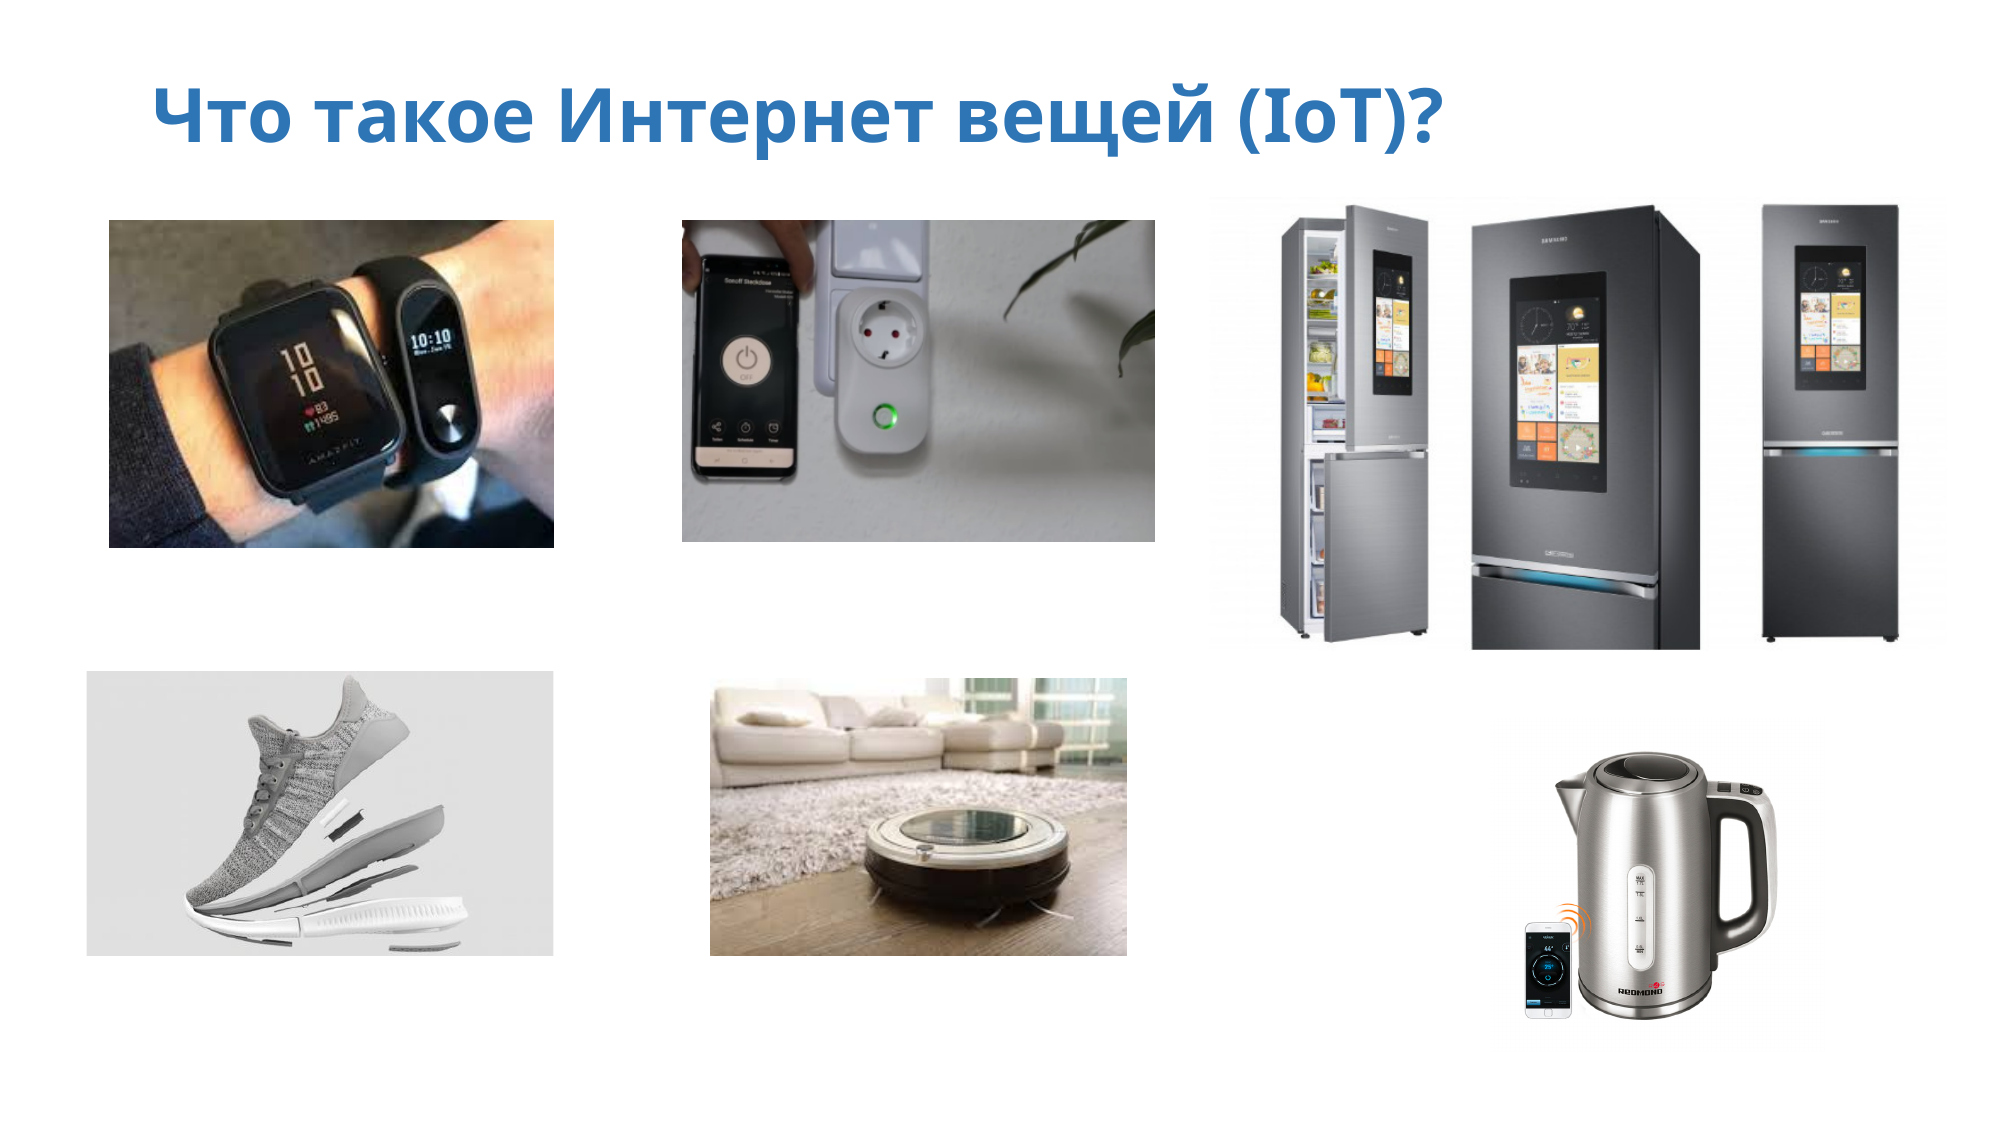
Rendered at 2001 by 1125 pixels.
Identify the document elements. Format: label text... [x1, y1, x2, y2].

picture [86, 669, 554, 956]
picture [682, 220, 1155, 542]
picture [710, 678, 1127, 956]
picture [1490, 717, 1825, 1052]
picture [108, 220, 554, 549]
picture [1209, 196, 1948, 651]
title Что такое Интернет вещей (IoT)? [137, 59, 1863, 177]
